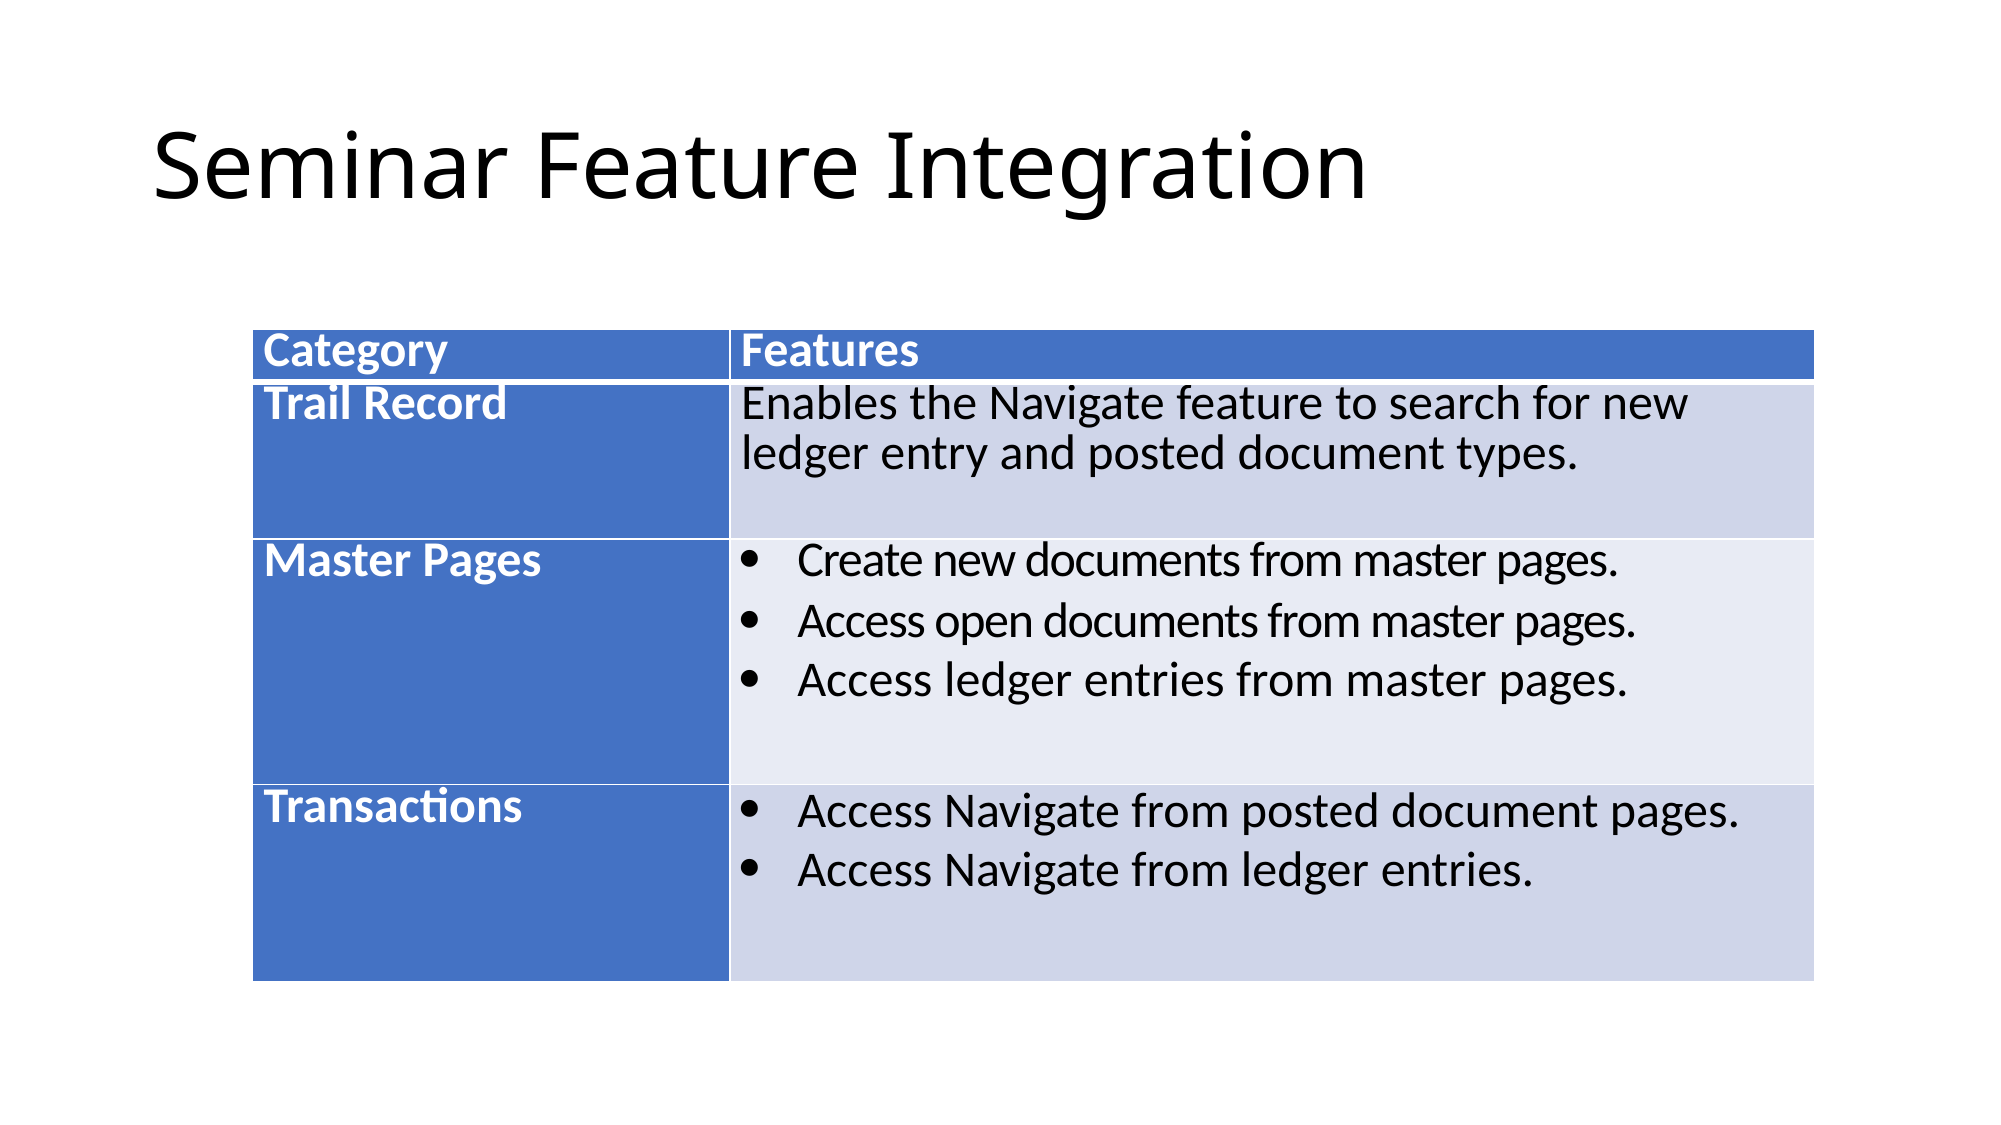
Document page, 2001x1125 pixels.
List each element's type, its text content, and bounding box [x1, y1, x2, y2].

table_cell Trail Record [253, 385, 729, 538]
table_cell Access Navigate from posted document pages. Access Navigate from ledger entries. [731, 785, 1814, 981]
title Seminar Feature Integration [137, 59, 1863, 278]
table_cell Enables the Navigate feature to search for new ledger entry and posted document types. [731, 385, 1814, 538]
table_header Category [253, 330, 729, 379]
table_header Features [731, 330, 1814, 379]
table_cell Transactions [253, 785, 729, 981]
table_cell Master Pages [253, 540, 729, 784]
table_cell Create new documents from master pages. Access open documents from master pages. Access ledger entries from master pages. [731, 540, 1814, 784]
